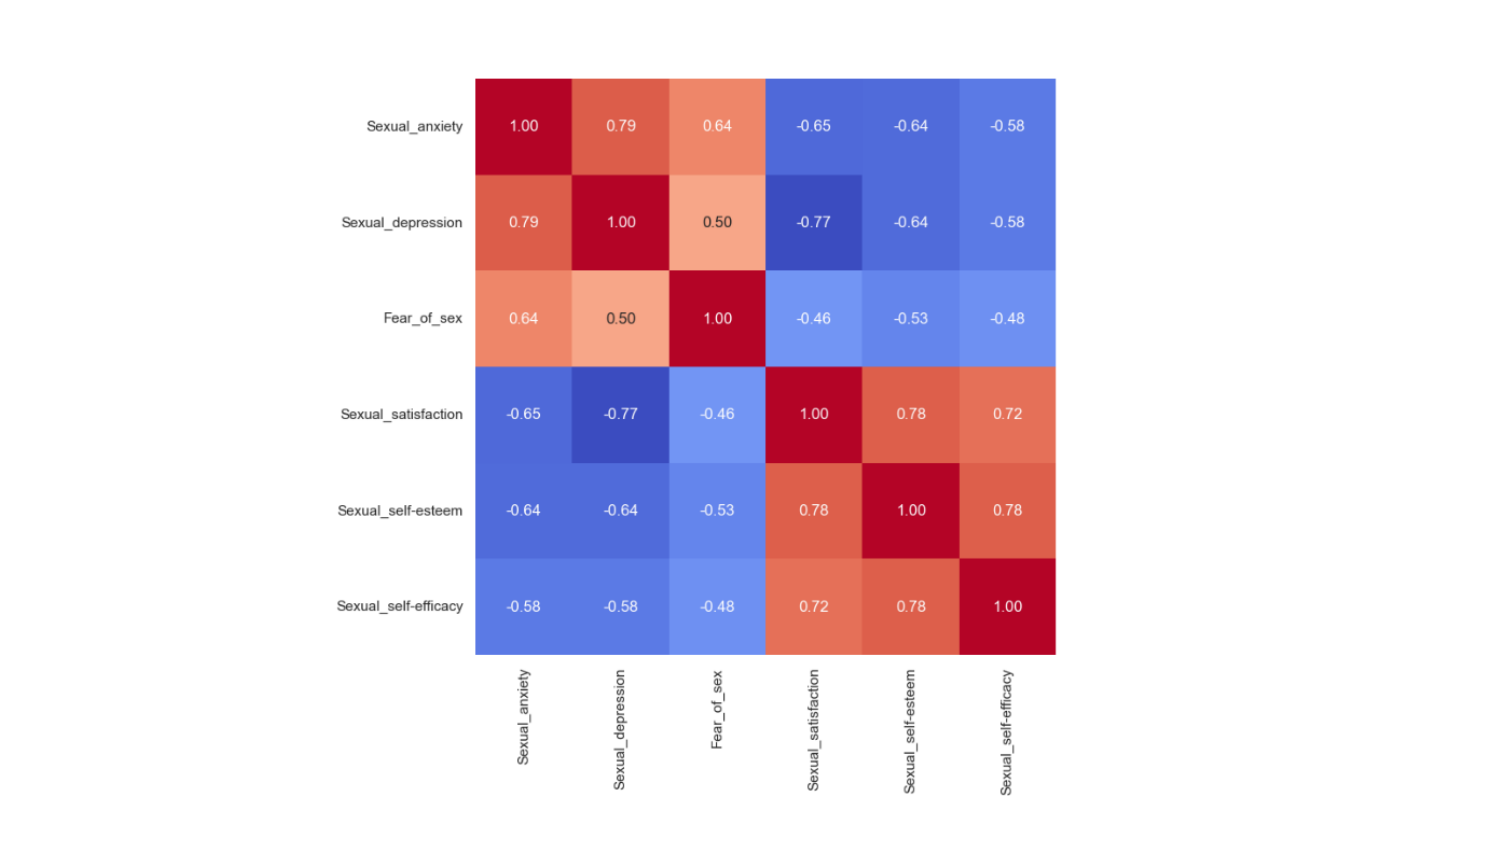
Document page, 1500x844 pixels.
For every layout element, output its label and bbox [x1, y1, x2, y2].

picture [332, 69, 1061, 796]
